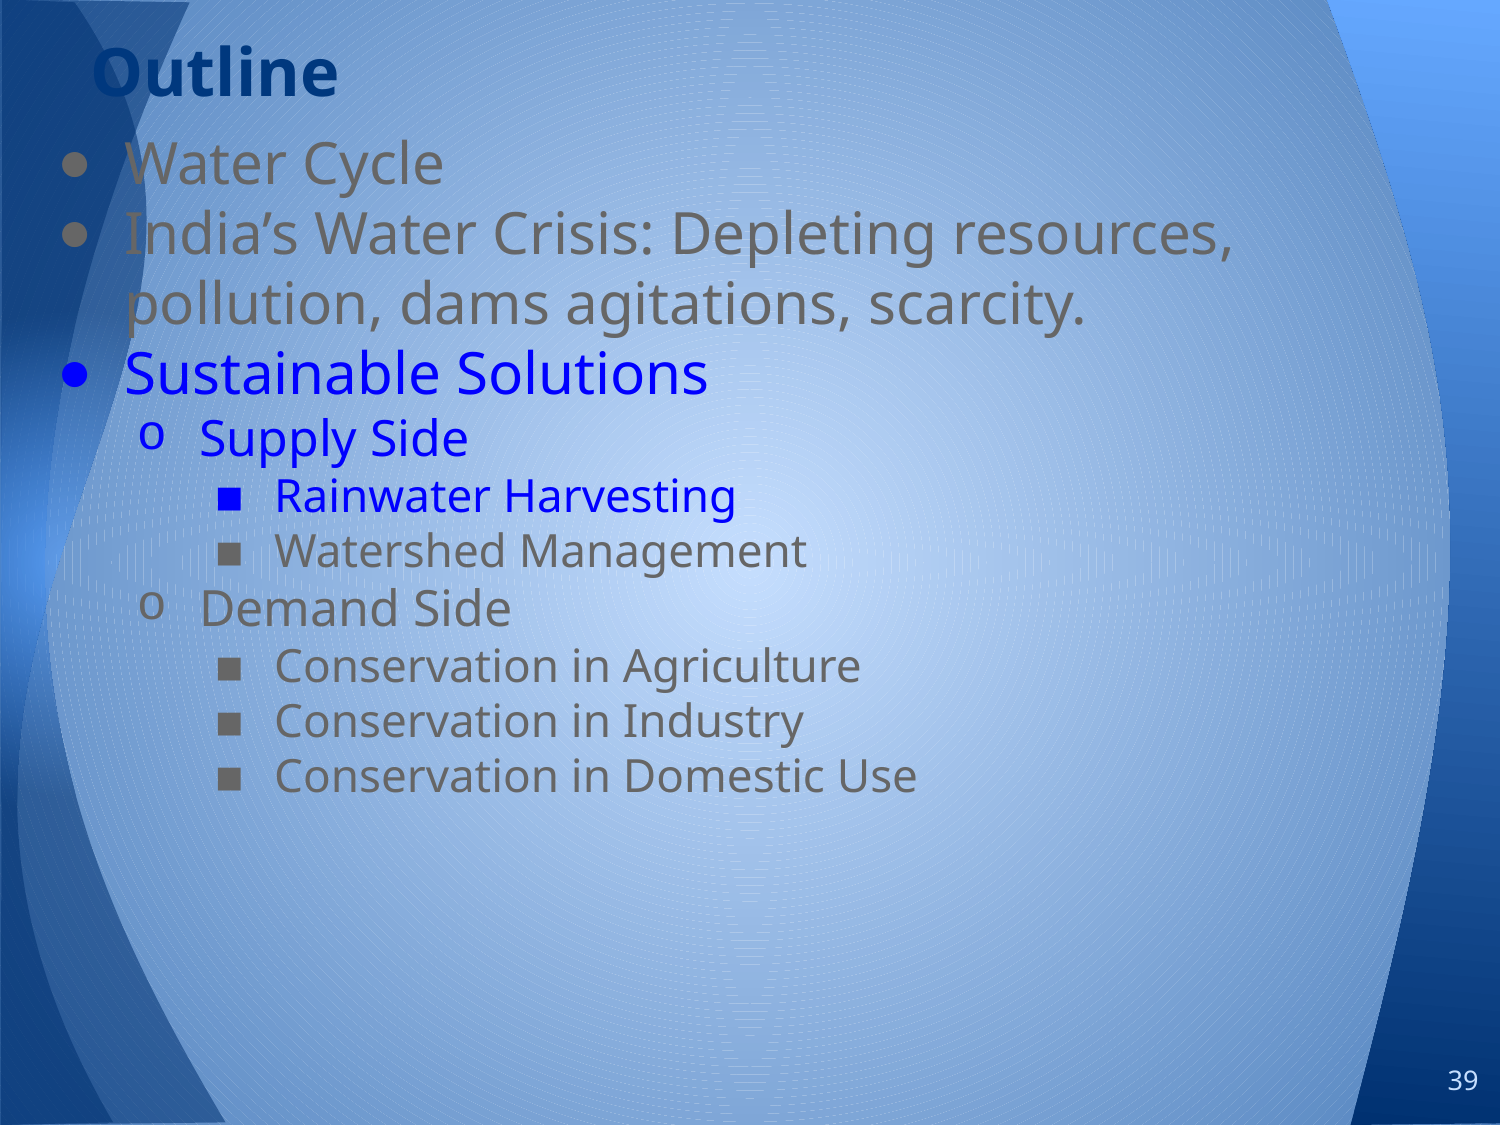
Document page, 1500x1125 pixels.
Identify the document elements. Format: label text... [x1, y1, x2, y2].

title Outline [75, 13, 1425, 111]
slide_number 39 [1403, 1038, 1494, 1125]
list Water Cycle India’s Water Crisis: Depleting resources, pollution, dams agitations, scarcity. Sustainable Solutions Supply Side Rainwater Harvesting Watershed Management Demand Side Conservation in Agriculture Conservation in Industry Conservation in Domestic Use [34, 111, 1494, 1067]
